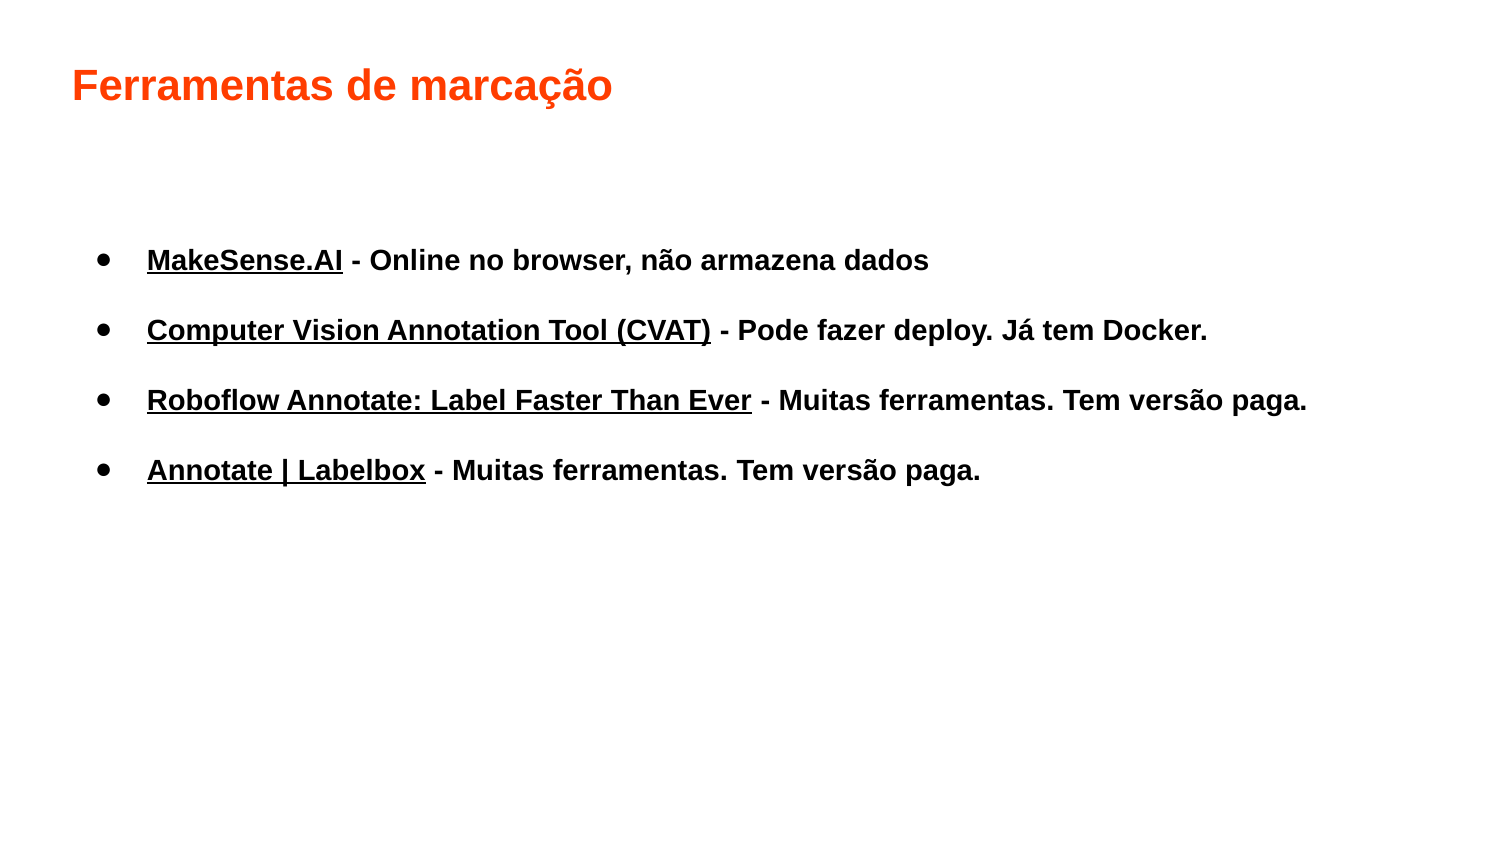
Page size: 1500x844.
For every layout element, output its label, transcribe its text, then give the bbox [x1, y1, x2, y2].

text_box Ferramentas de marcação [57, 41, 1440, 124]
text_box MakeSense.AI - Online no browser, não armazena dados Computer Vision Annotation Tool (CVAT) - Pode fazer deploy. Já tem Docker. Roboflow Annotate: Label Faster Than Ever - Muitas ferramentas. Tem versão paga. Annotate | Labelbox - Muitas ferramentas. Tem versão paga. [57, 191, 1431, 501]
